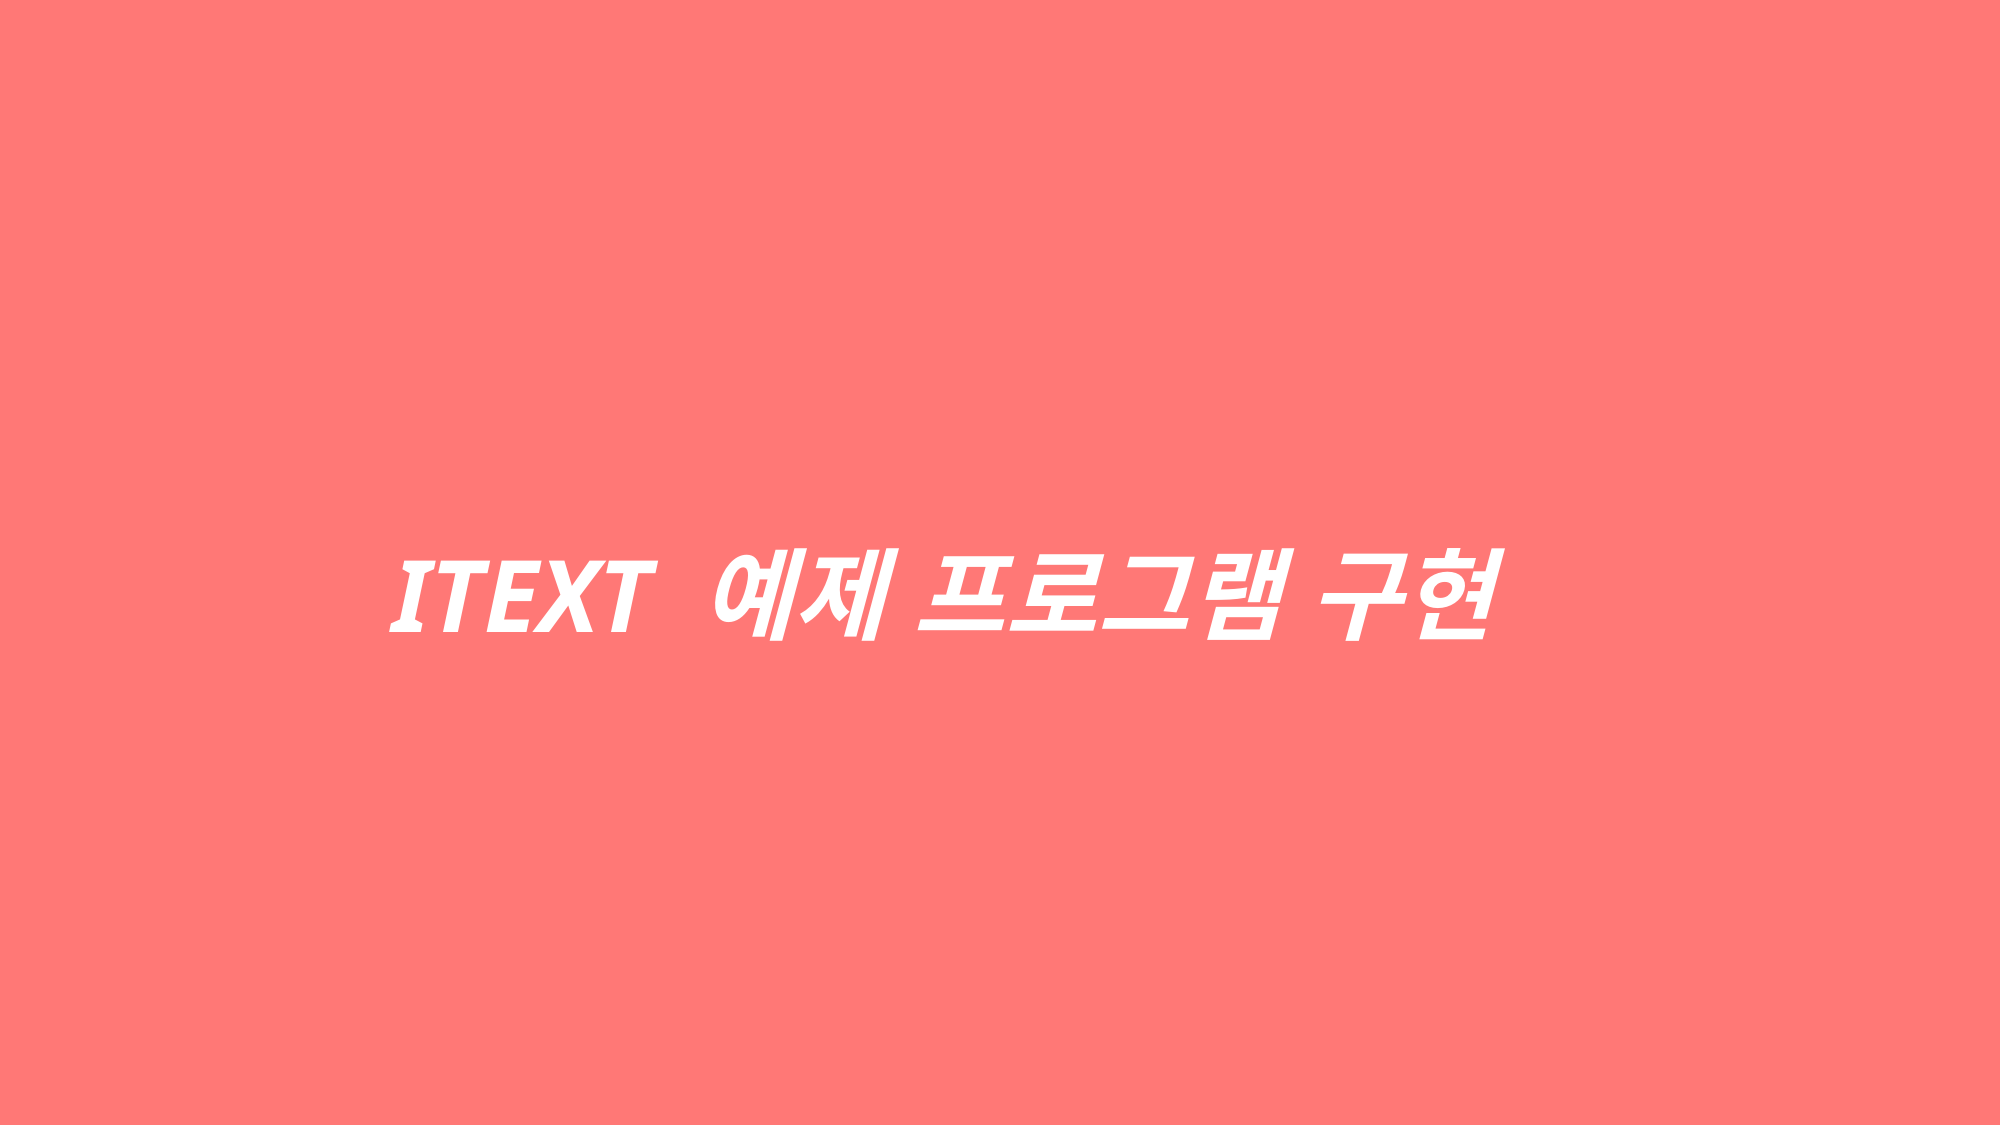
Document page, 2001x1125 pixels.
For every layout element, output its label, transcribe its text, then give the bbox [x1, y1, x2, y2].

text_box [0, 0, 2000, 1125]
text_box ITEXT 예제 프로그램 구현 [378, 465, 1622, 660]
